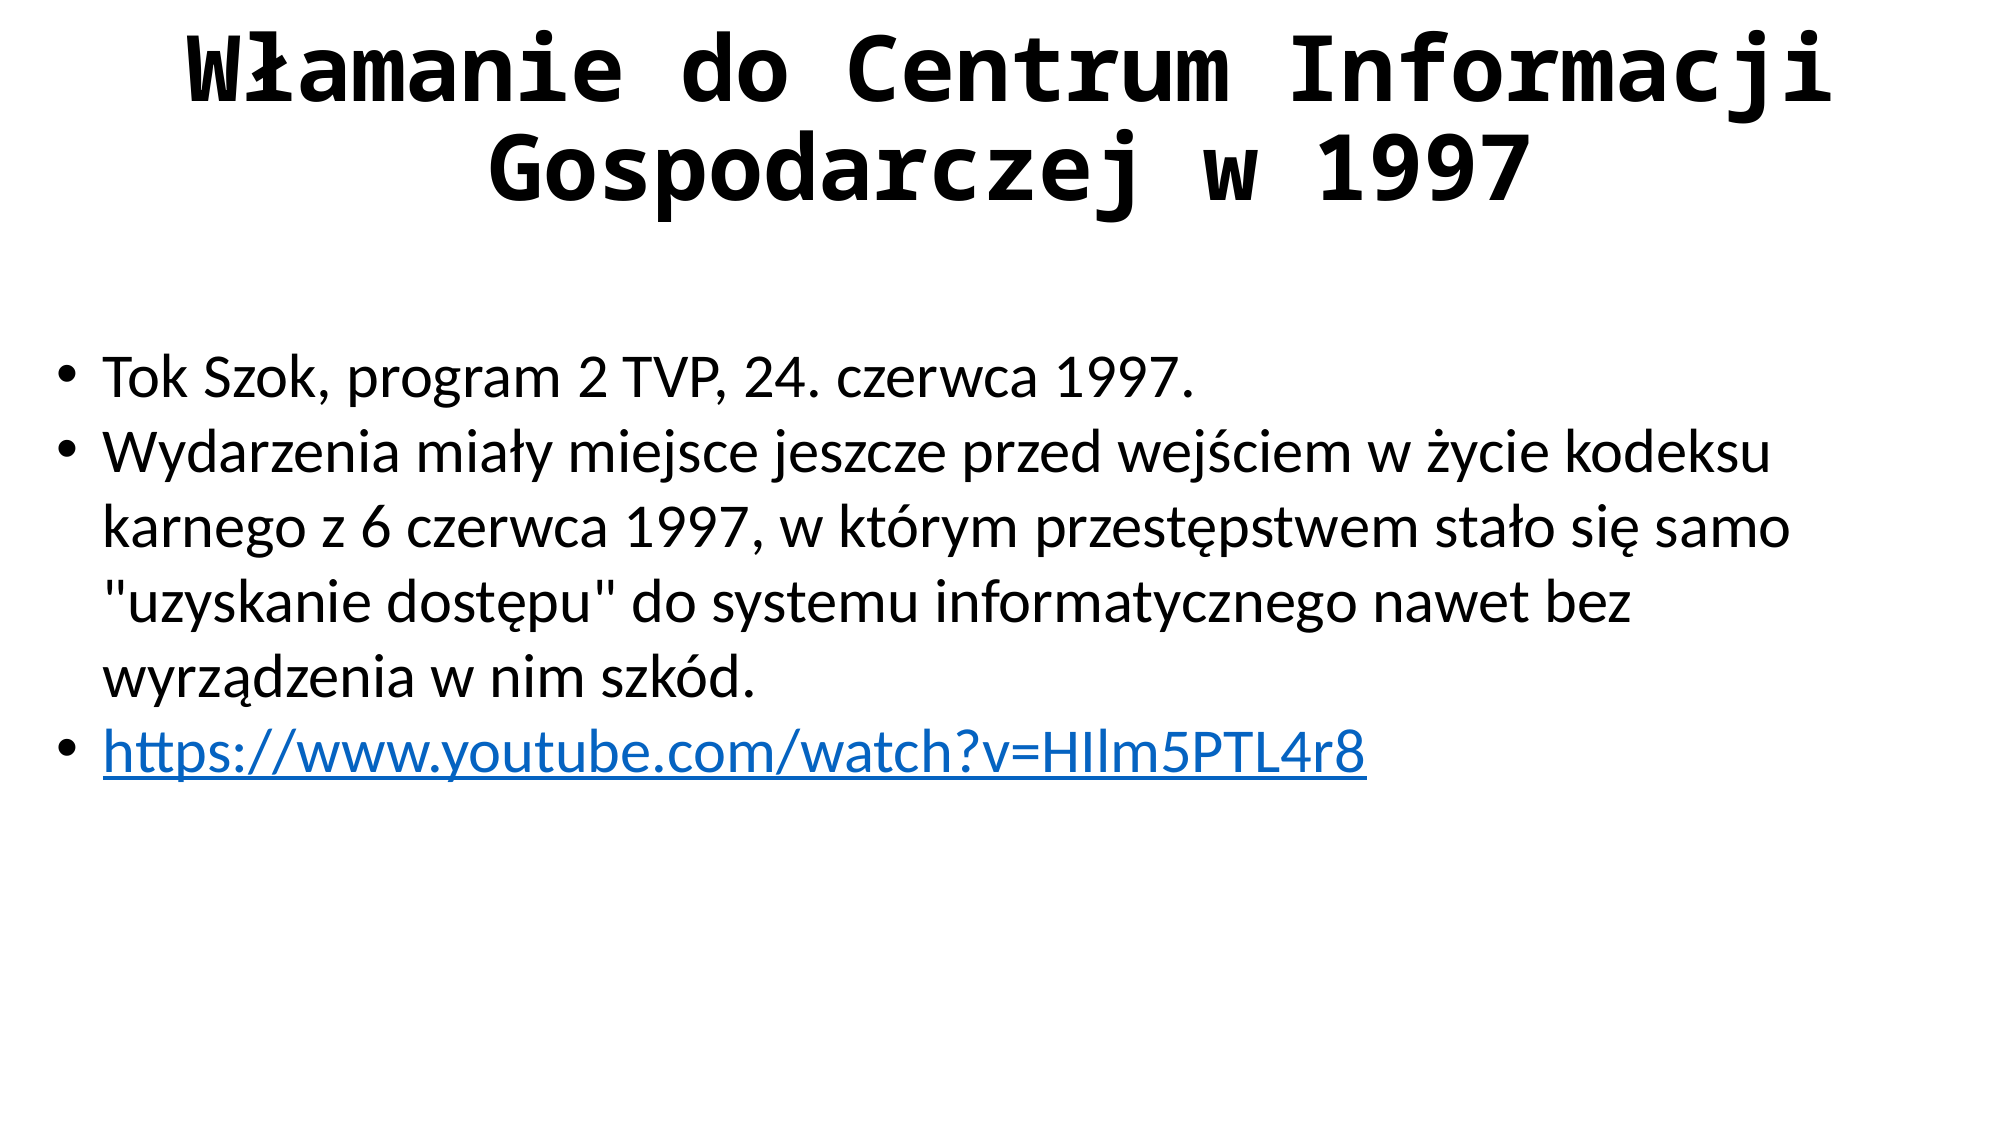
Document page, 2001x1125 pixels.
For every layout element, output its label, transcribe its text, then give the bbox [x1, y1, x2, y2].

title Włamanie do Centrum Informacji Gospodarczej w 1997 [45, 21, 1978, 221]
text_box Tok Szok, program 2 TVP, 24. czerwca 1997. Wydarzenia miały miejsce jeszcze przed wejściem w życie kodeksu karnego z 6 czerwca 1997, w którym przestępstwem stało się samo "uzyskanie dostępu" do systemu informatycznego nawet bez wyrządzenia w nim szkód. https://www.youtube.com/watch?v=HIlm5PTL4r8 [41, 327, 1959, 793]
